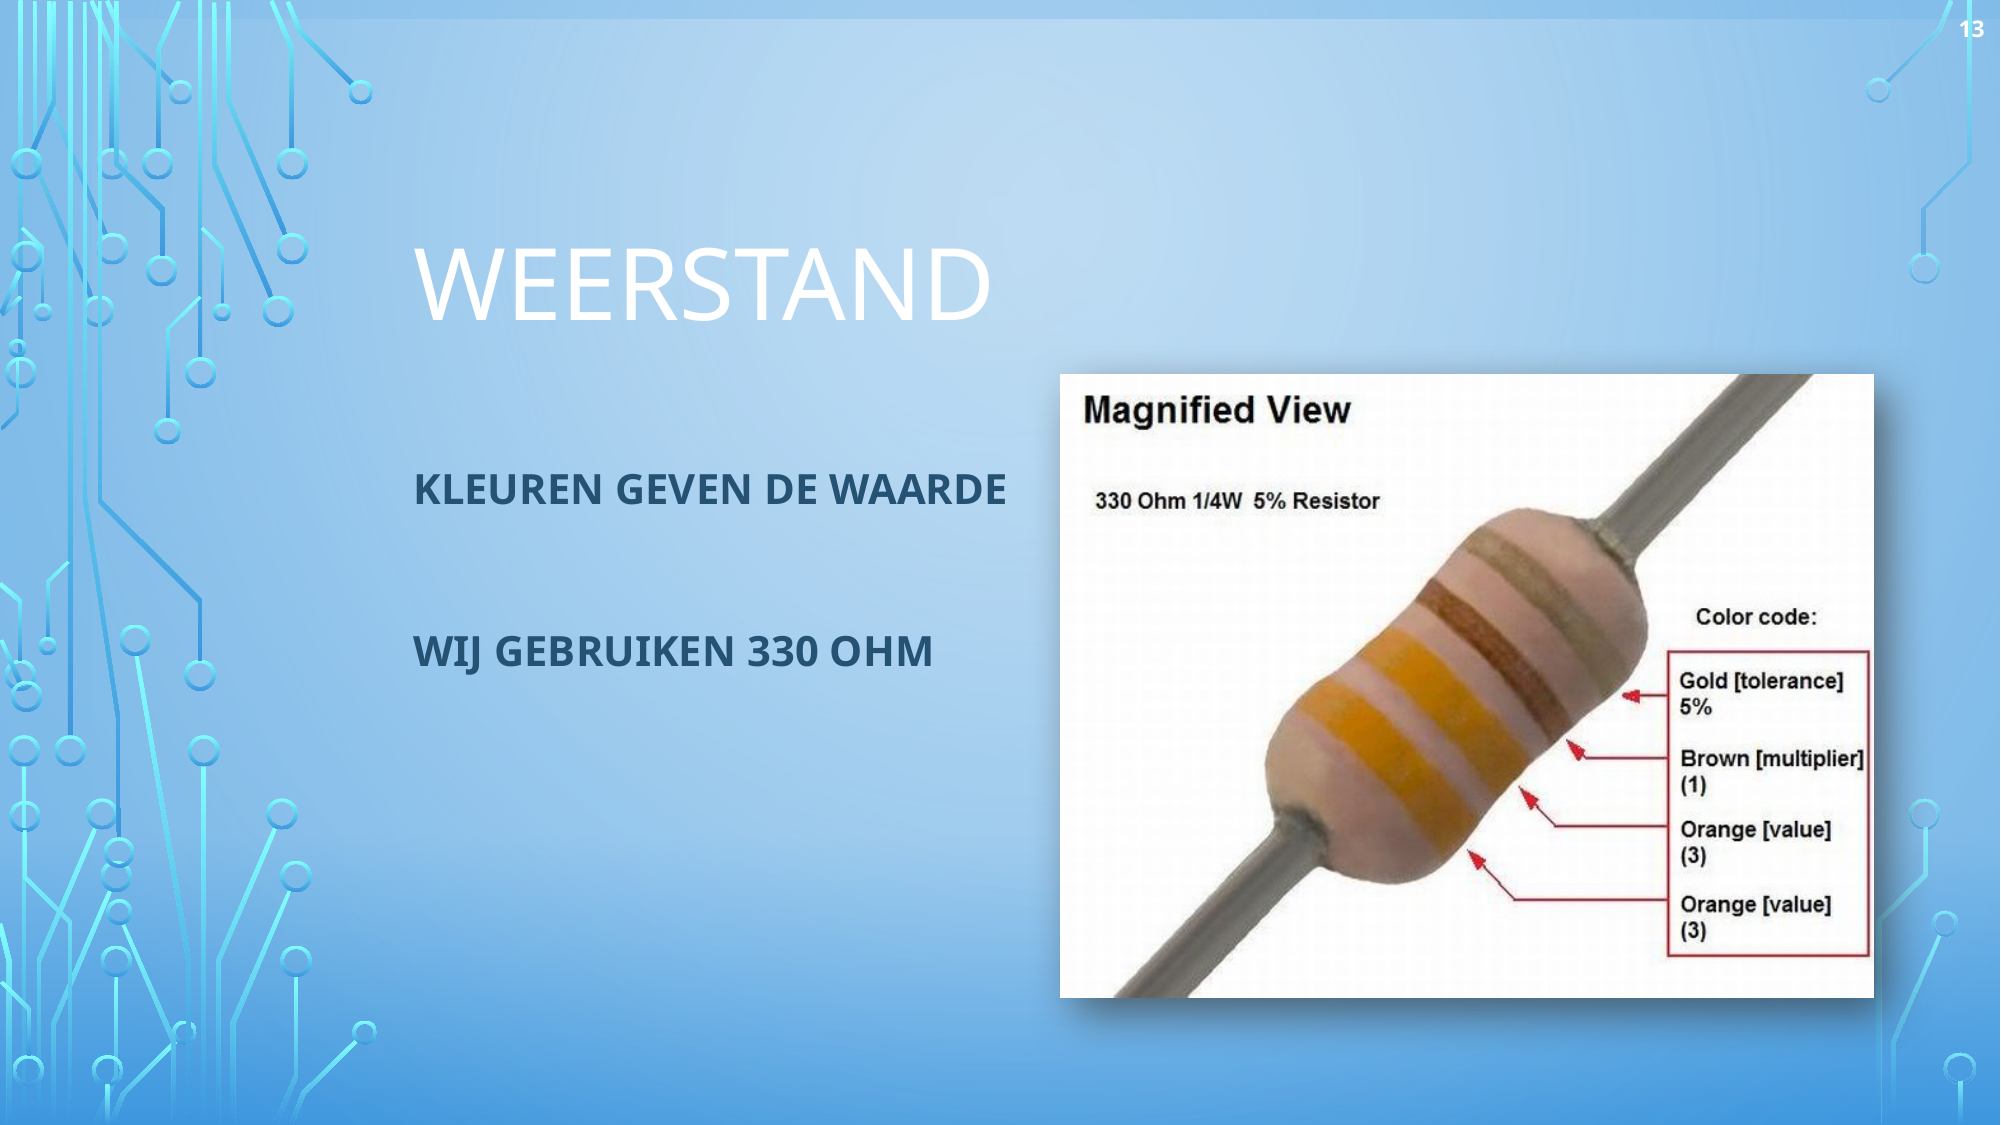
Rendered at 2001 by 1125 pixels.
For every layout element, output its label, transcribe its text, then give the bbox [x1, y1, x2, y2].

title Weerstand [398, 184, 1841, 350]
slide_number 13 [1873, 0, 2000, 60]
picture [1060, 374, 1874, 998]
subtitle Kleuren geven de waarde Wij gebruiken 330 ohm [398, 375, 1841, 1049]
